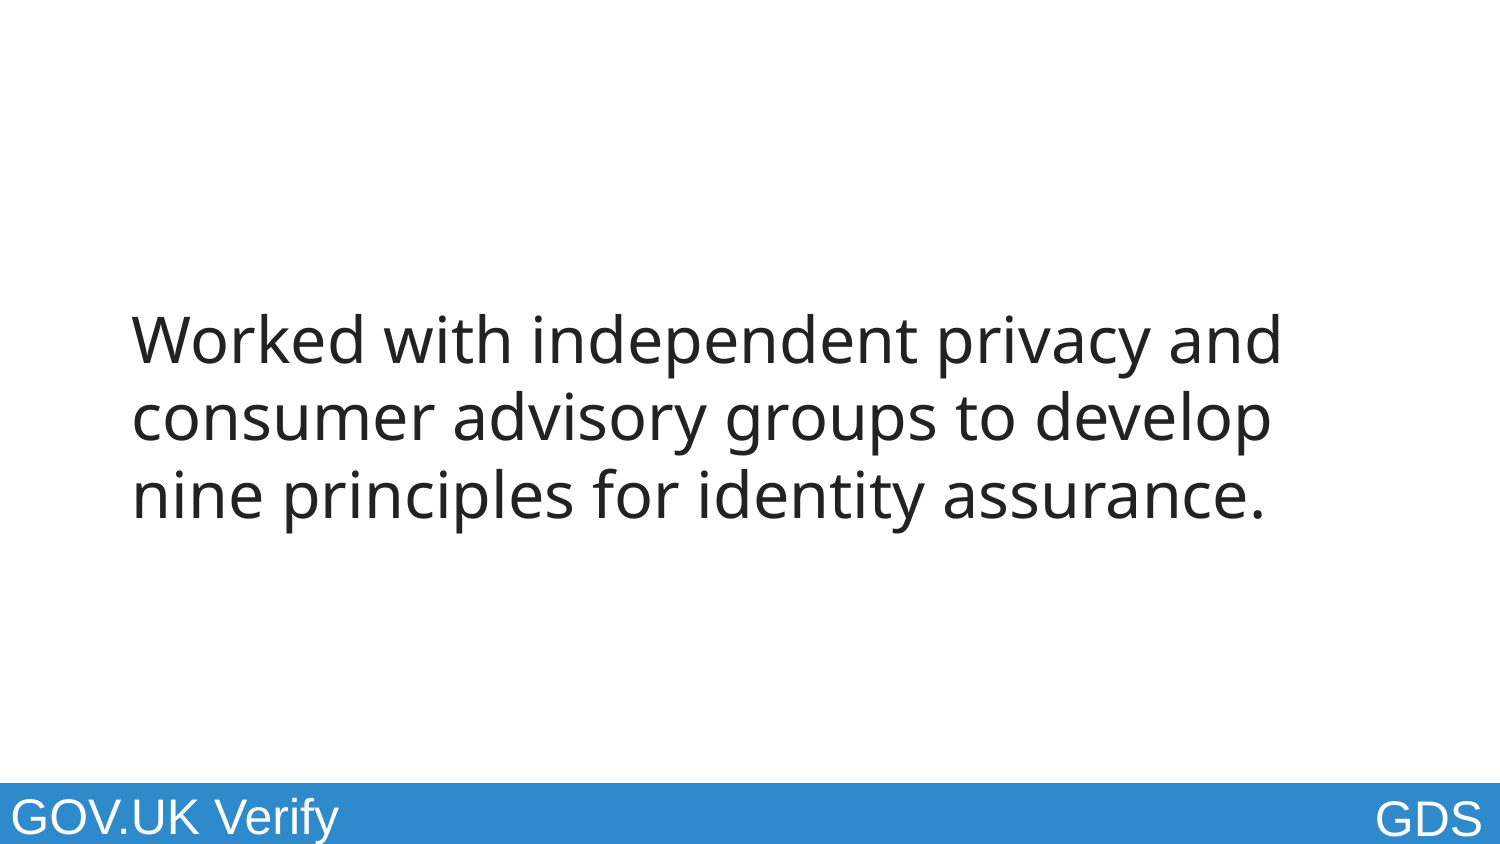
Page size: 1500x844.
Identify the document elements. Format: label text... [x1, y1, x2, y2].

text_box Worked with independent privacy and consumer advisory groups to develop nine principles for identity assurance. [122, 293, 1313, 493]
